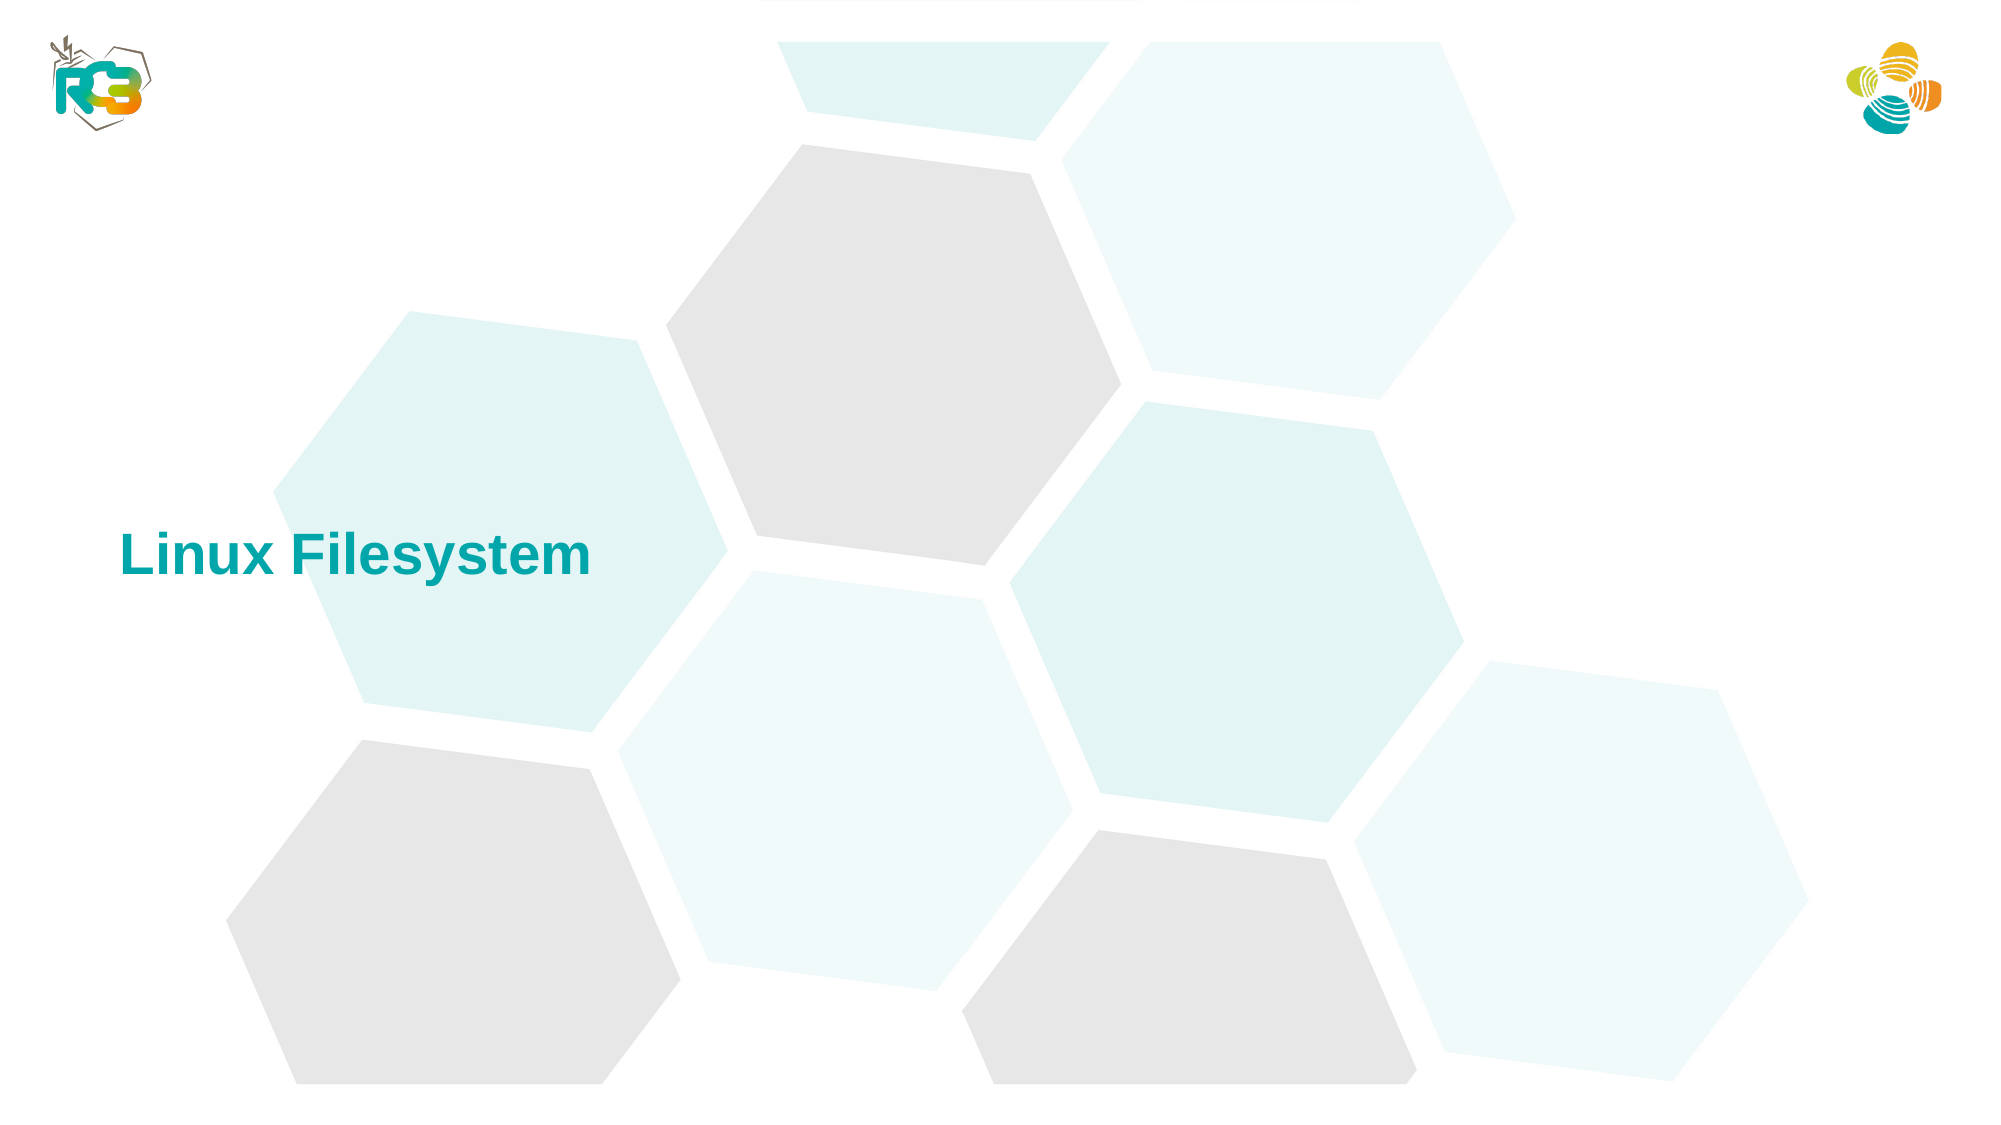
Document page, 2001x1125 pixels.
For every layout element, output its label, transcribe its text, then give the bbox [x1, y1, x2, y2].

picture [50, 32, 152, 134]
list [197, 292, 1803, 1047]
list Linux Filesystem [104, 516, 197, 608]
